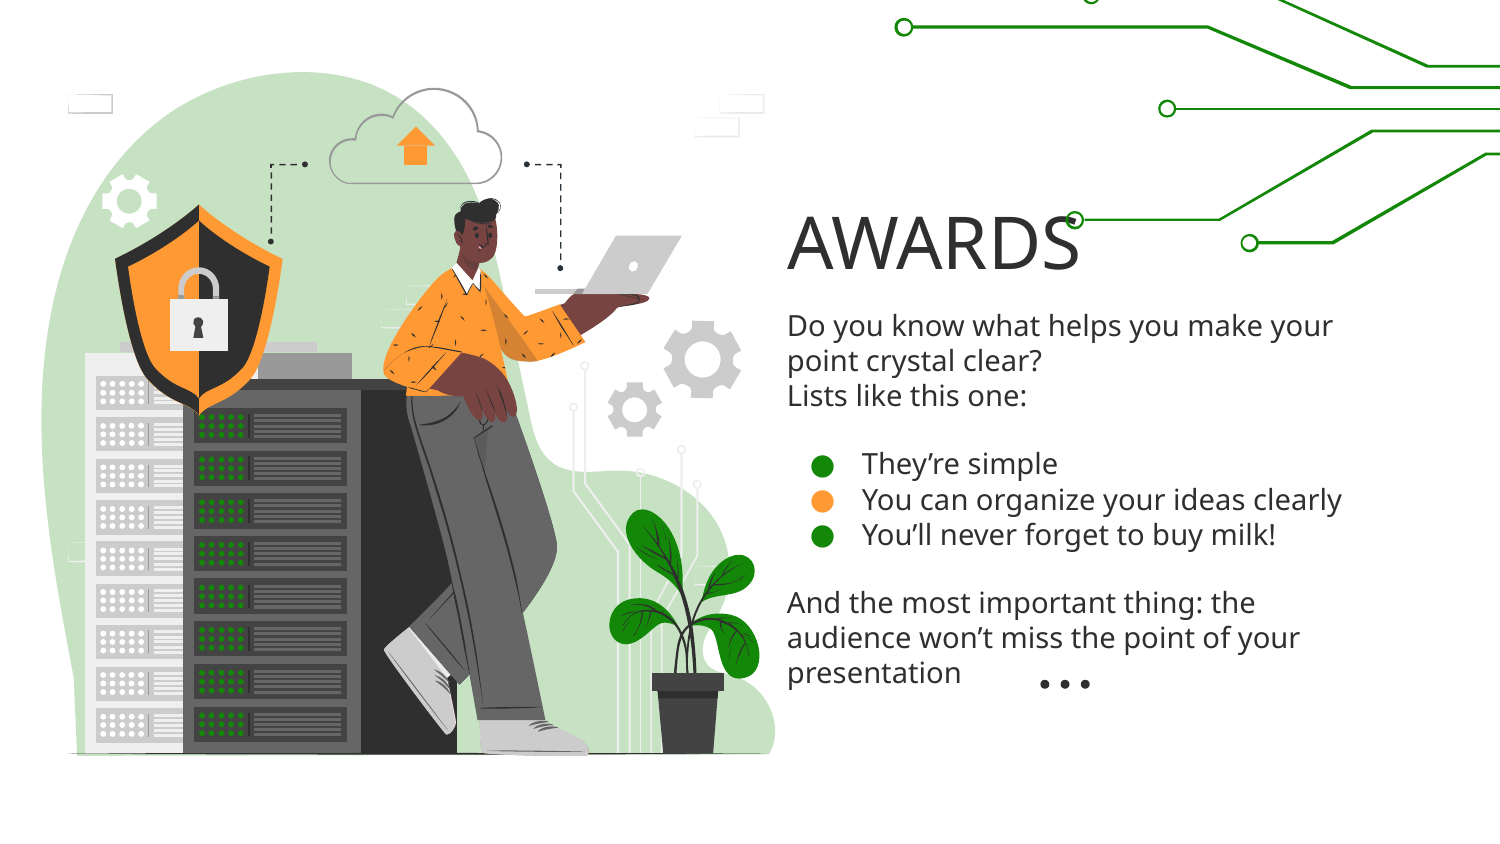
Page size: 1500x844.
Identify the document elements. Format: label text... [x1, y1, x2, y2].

text_box [41, 272, 61, 609]
list Do you know what helps you make your point crystal clear? Lists like this one: They’re simple You can organize your ideas clearly You’ll never forget to buy milk! And the most important thing: the audience won’t miss the point of your presentation [776, 292, 1383, 663]
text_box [1040, 679, 1090, 689]
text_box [66, 87, 772, 757]
text_box [223, 72, 376, 86]
title AWARDS [776, 181, 1383, 276]
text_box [894, 0, 1500, 253]
